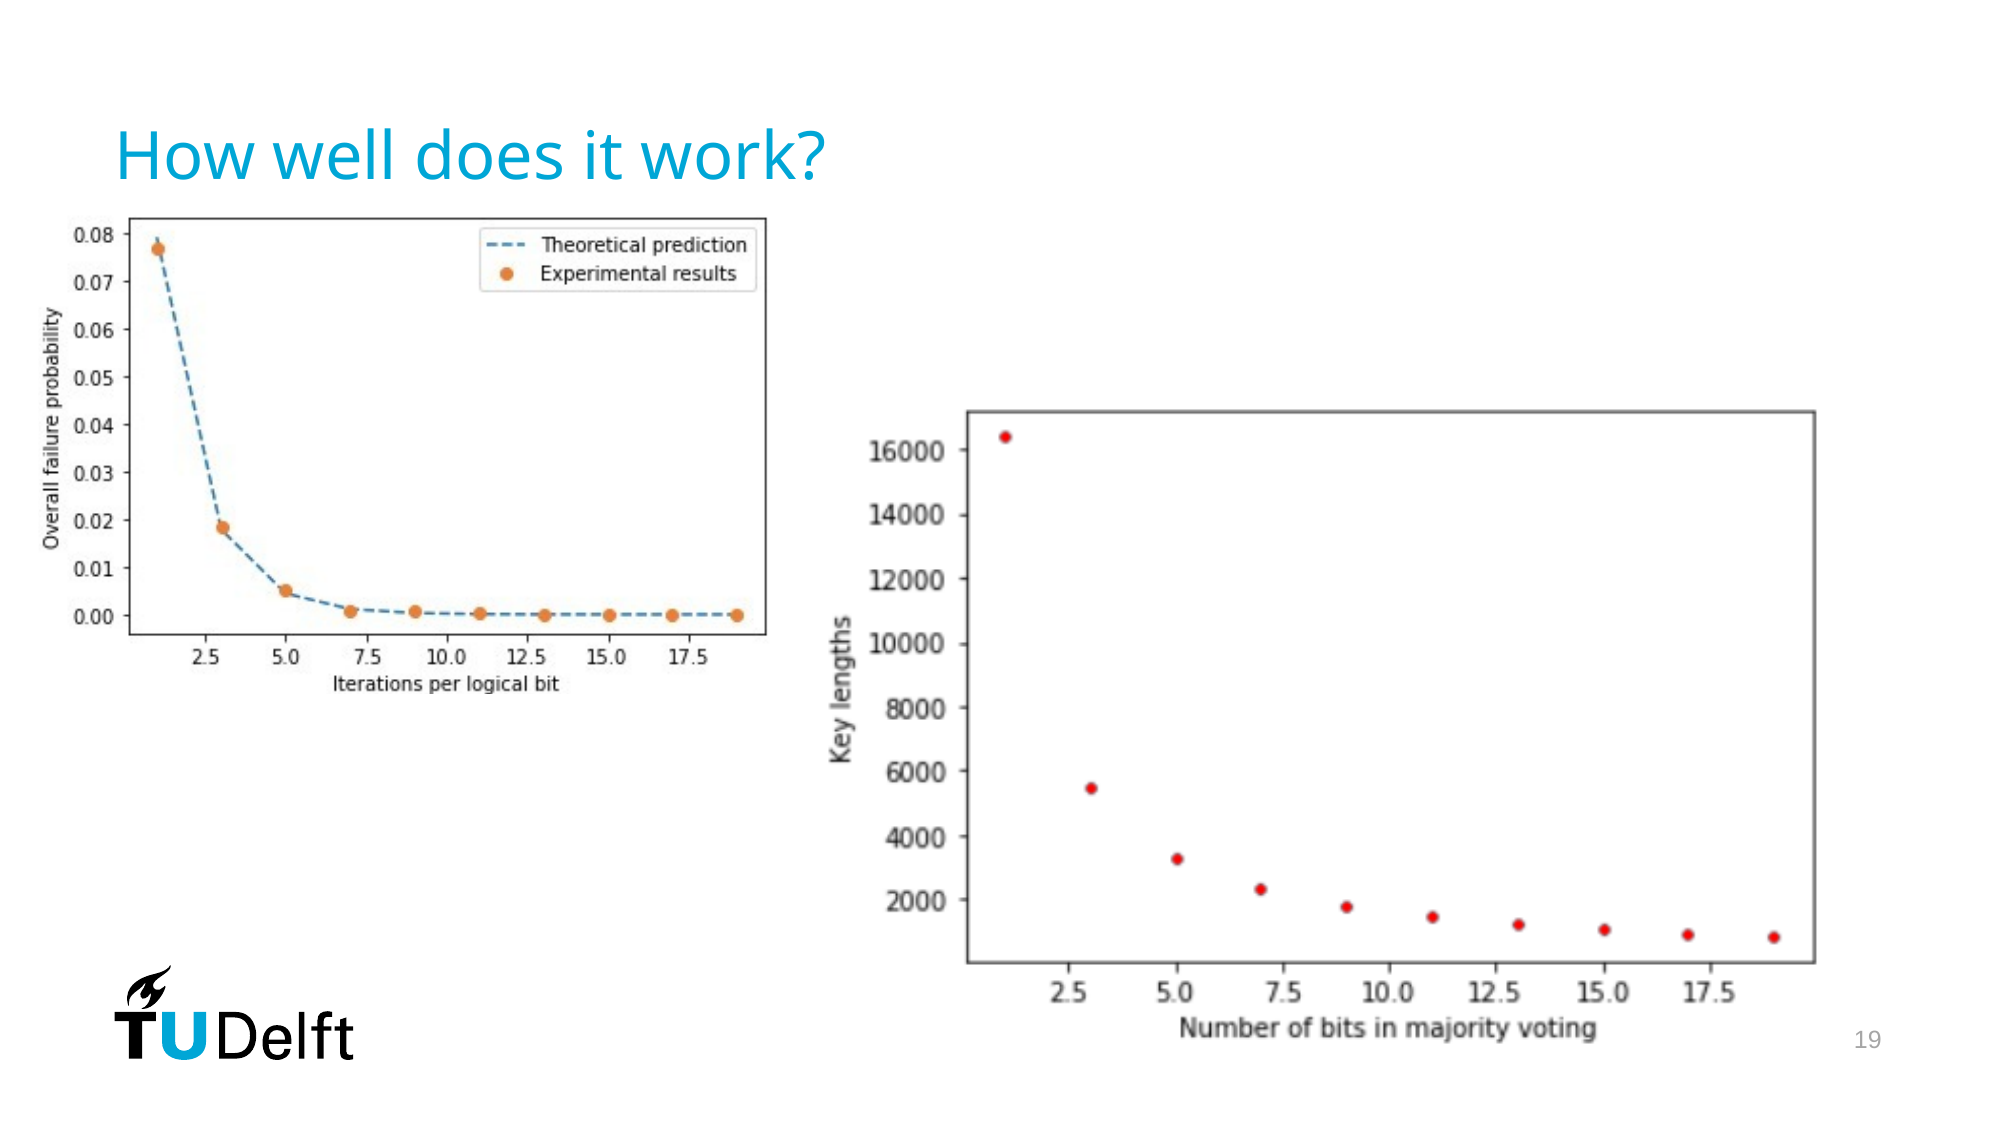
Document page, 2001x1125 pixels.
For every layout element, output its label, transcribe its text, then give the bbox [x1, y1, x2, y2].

picture [805, 400, 1835, 1056]
picture [38, 211, 774, 694]
title How well does it work? [114, 121, 1883, 203]
slide_number 18 [1851, 1024, 1883, 1054]
